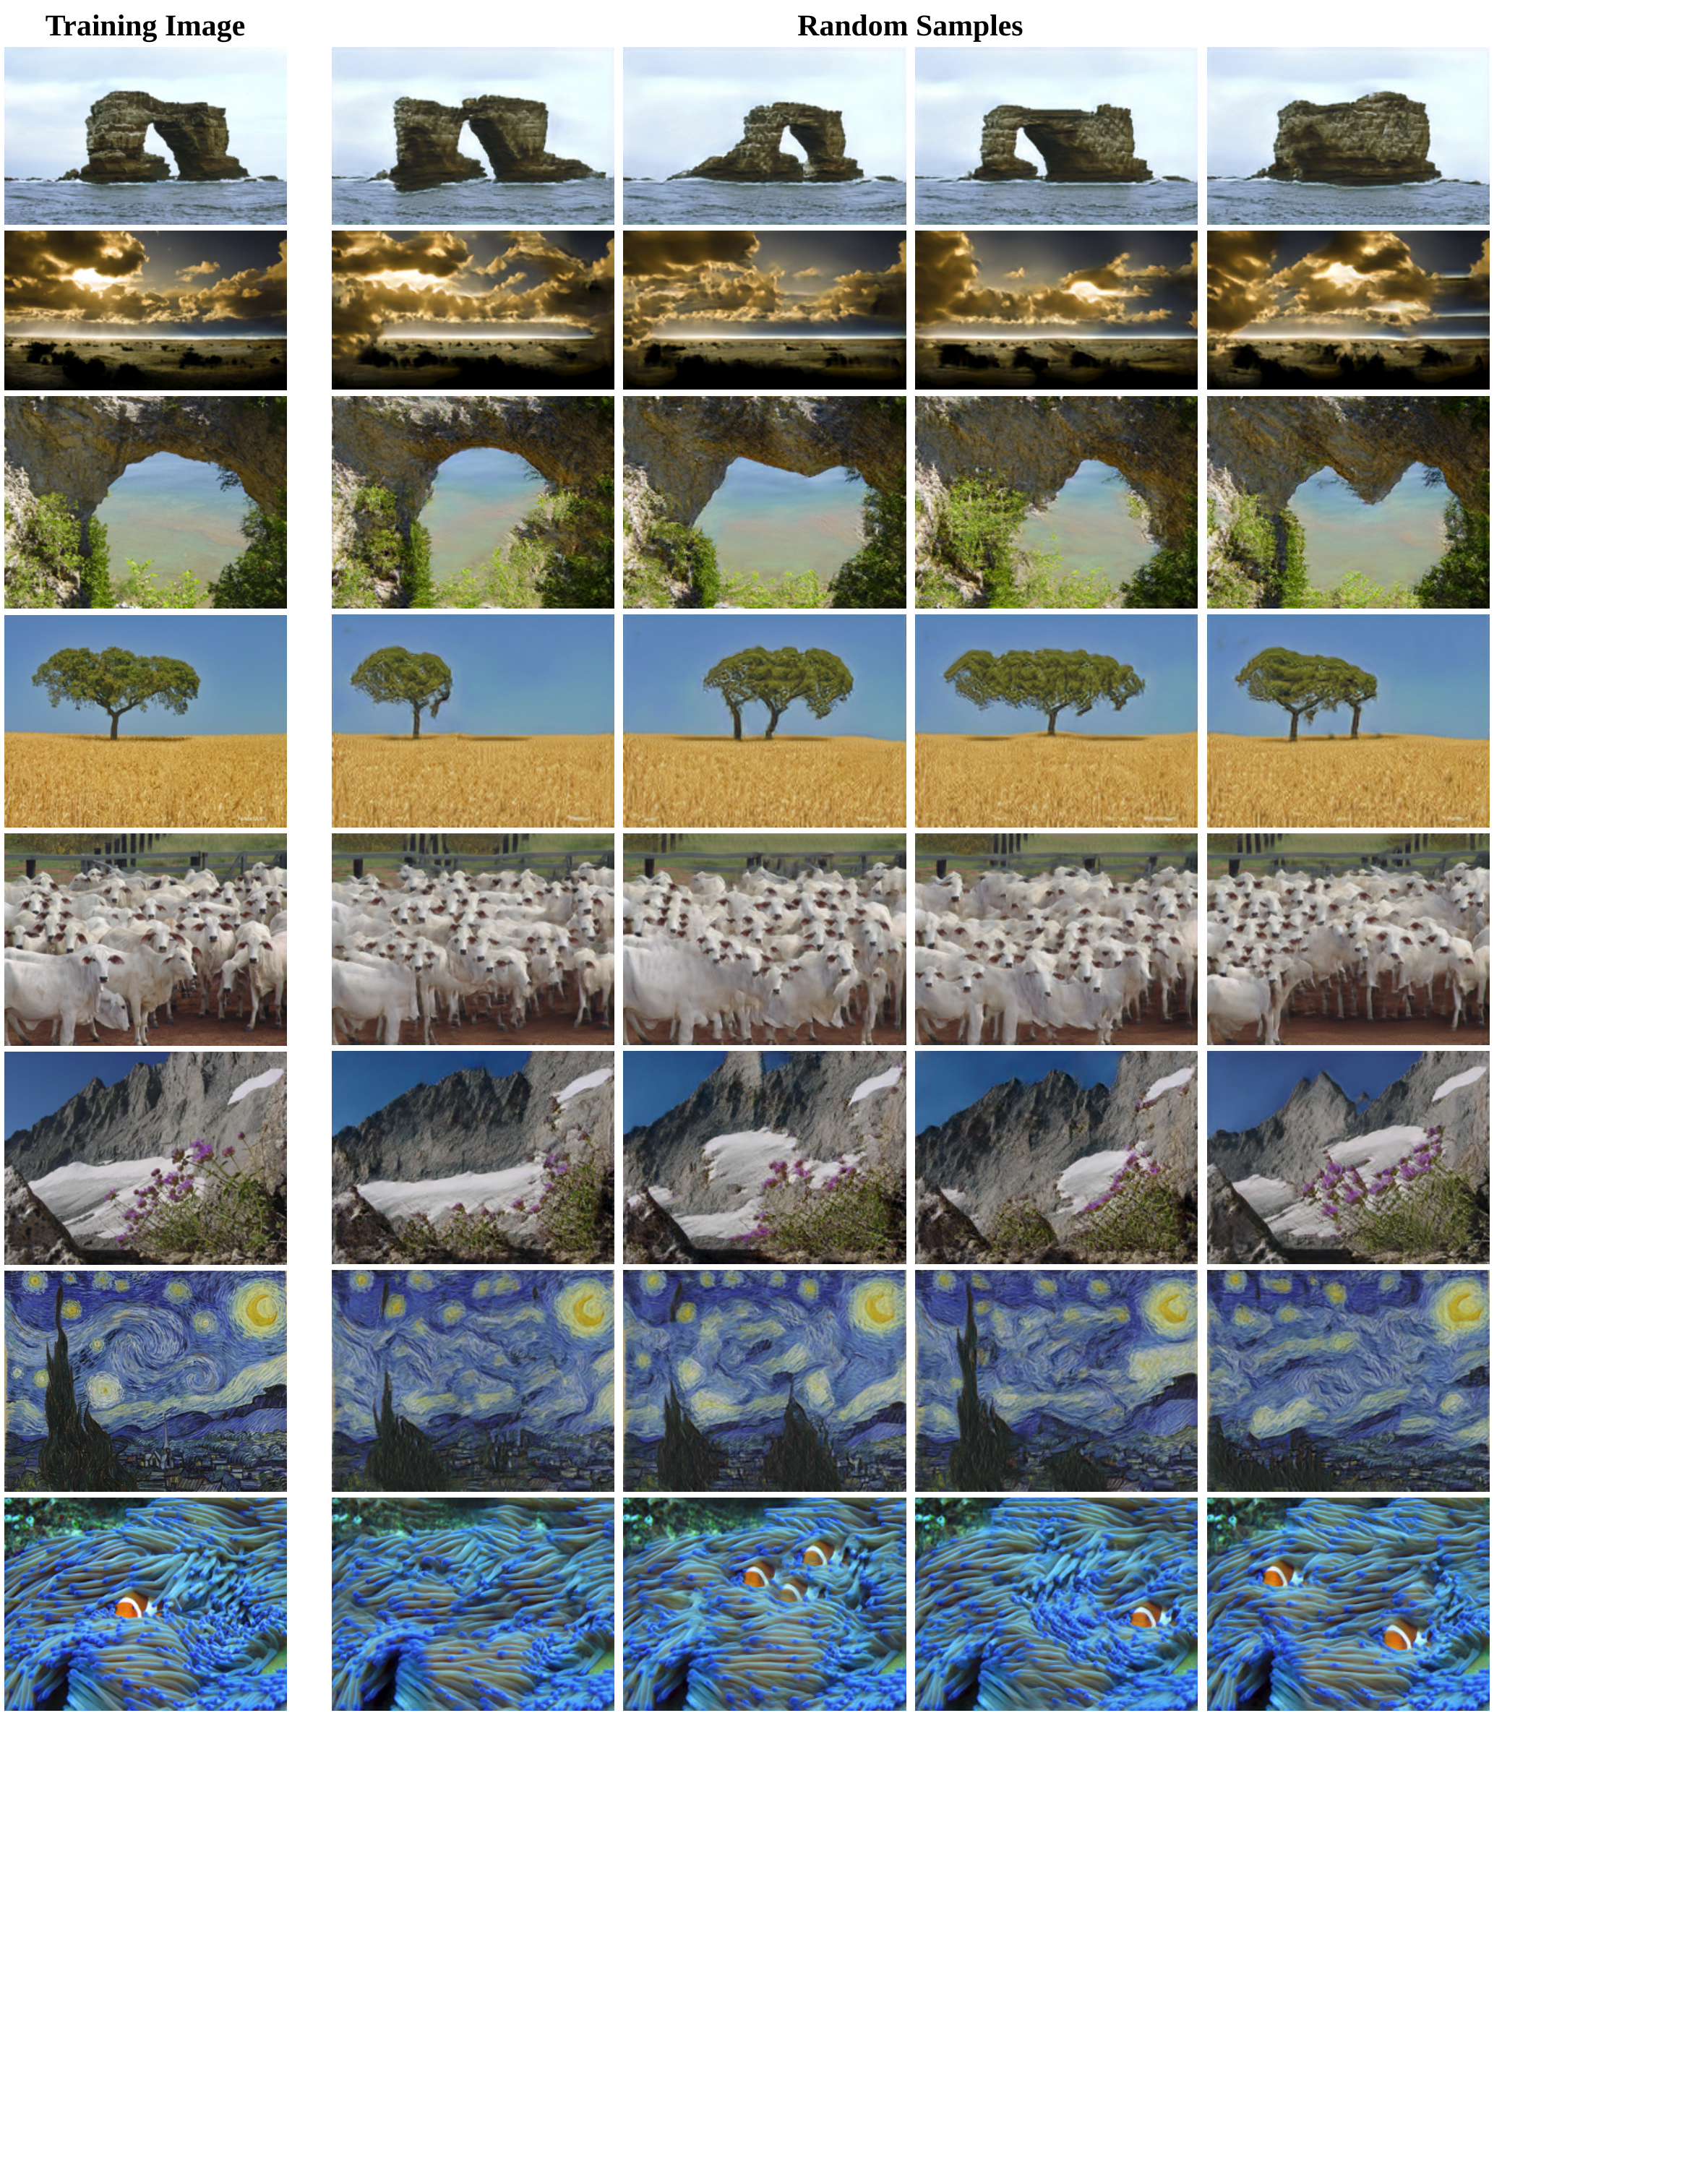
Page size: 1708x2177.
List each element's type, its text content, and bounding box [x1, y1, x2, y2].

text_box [332, 47, 614, 1711]
text_box Random Samples [332, 0, 1489, 47]
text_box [4, 47, 287, 1711]
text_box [915, 47, 1198, 1711]
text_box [1207, 47, 1490, 1711]
text_box Training Image [4, 0, 287, 47]
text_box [623, 47, 906, 1711]
